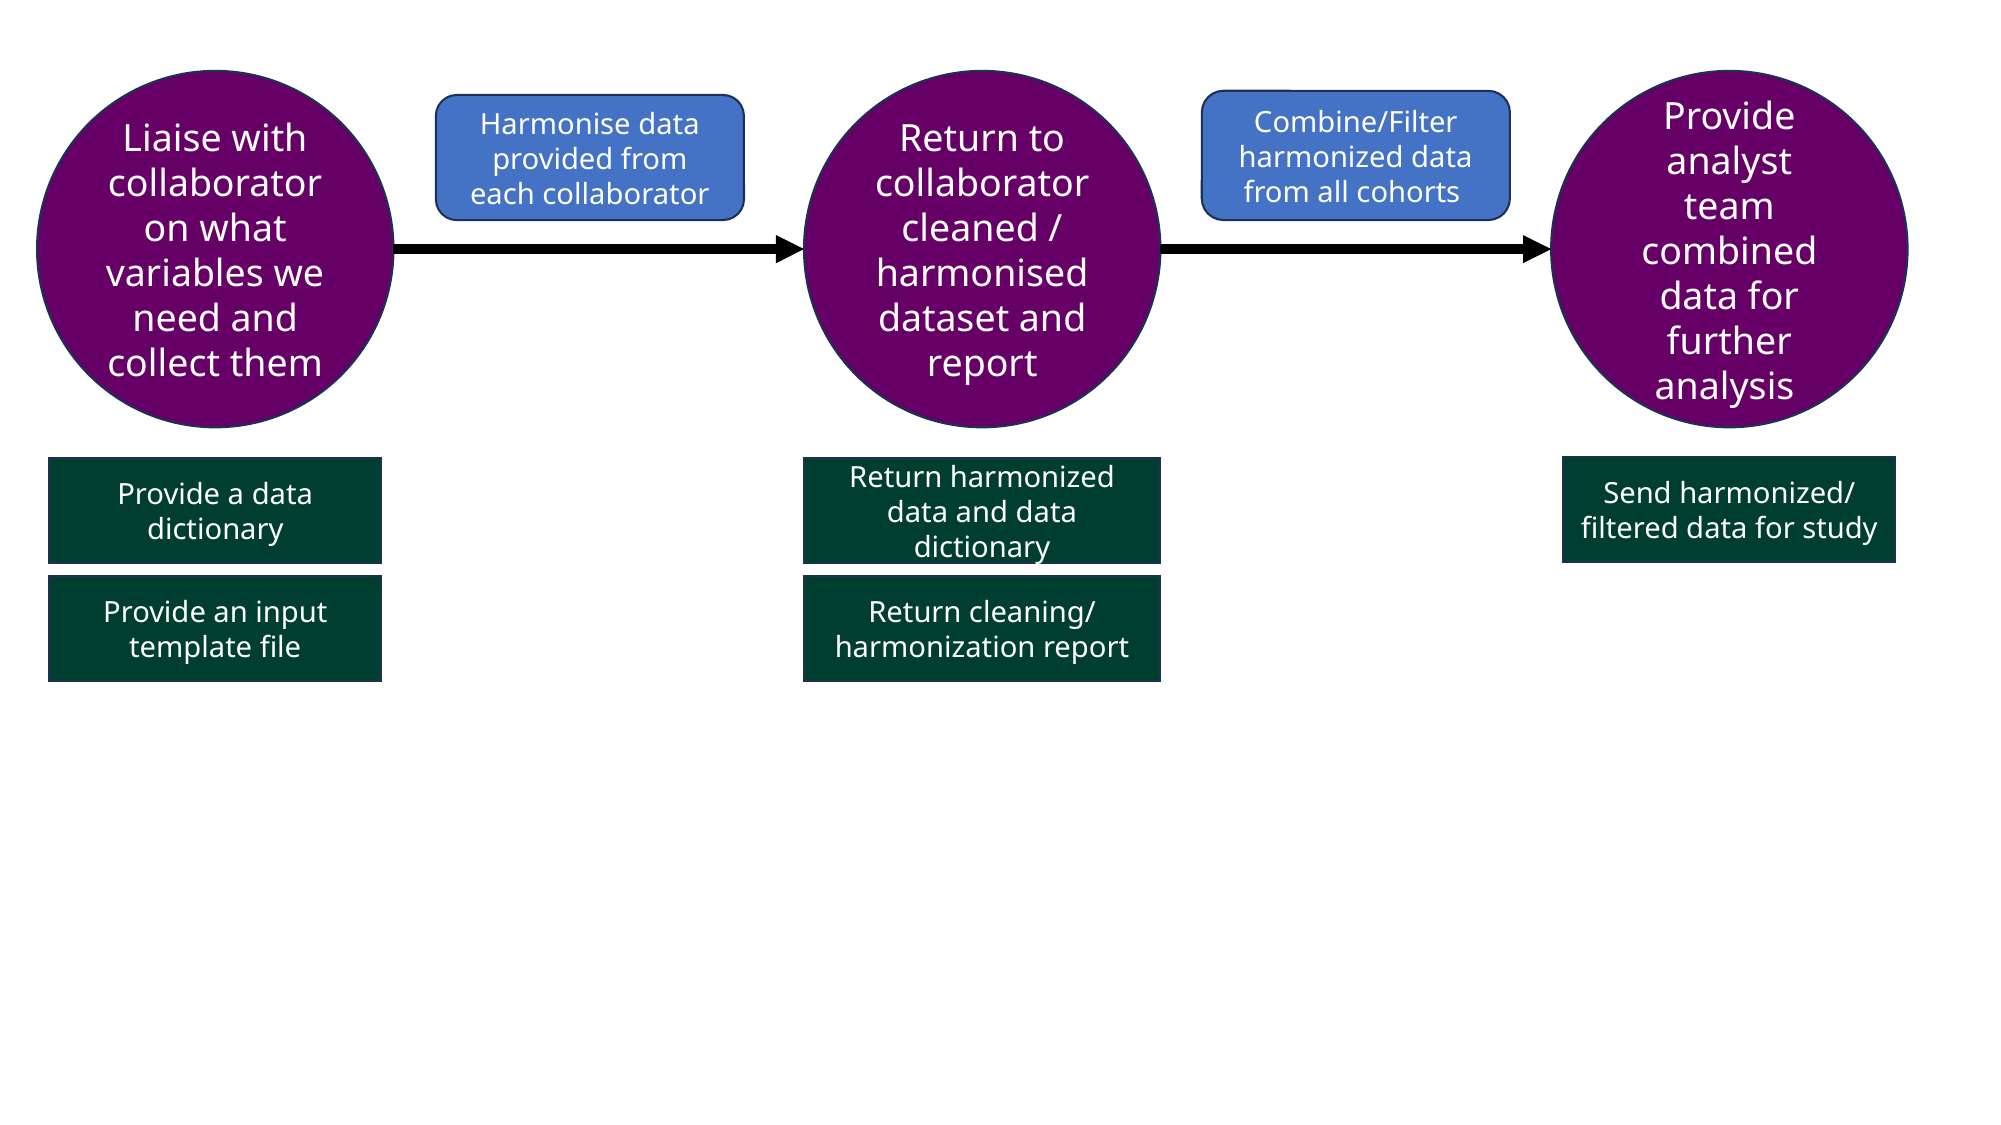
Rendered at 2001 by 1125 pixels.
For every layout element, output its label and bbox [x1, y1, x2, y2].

text_box [37, 70, 1908, 682]
